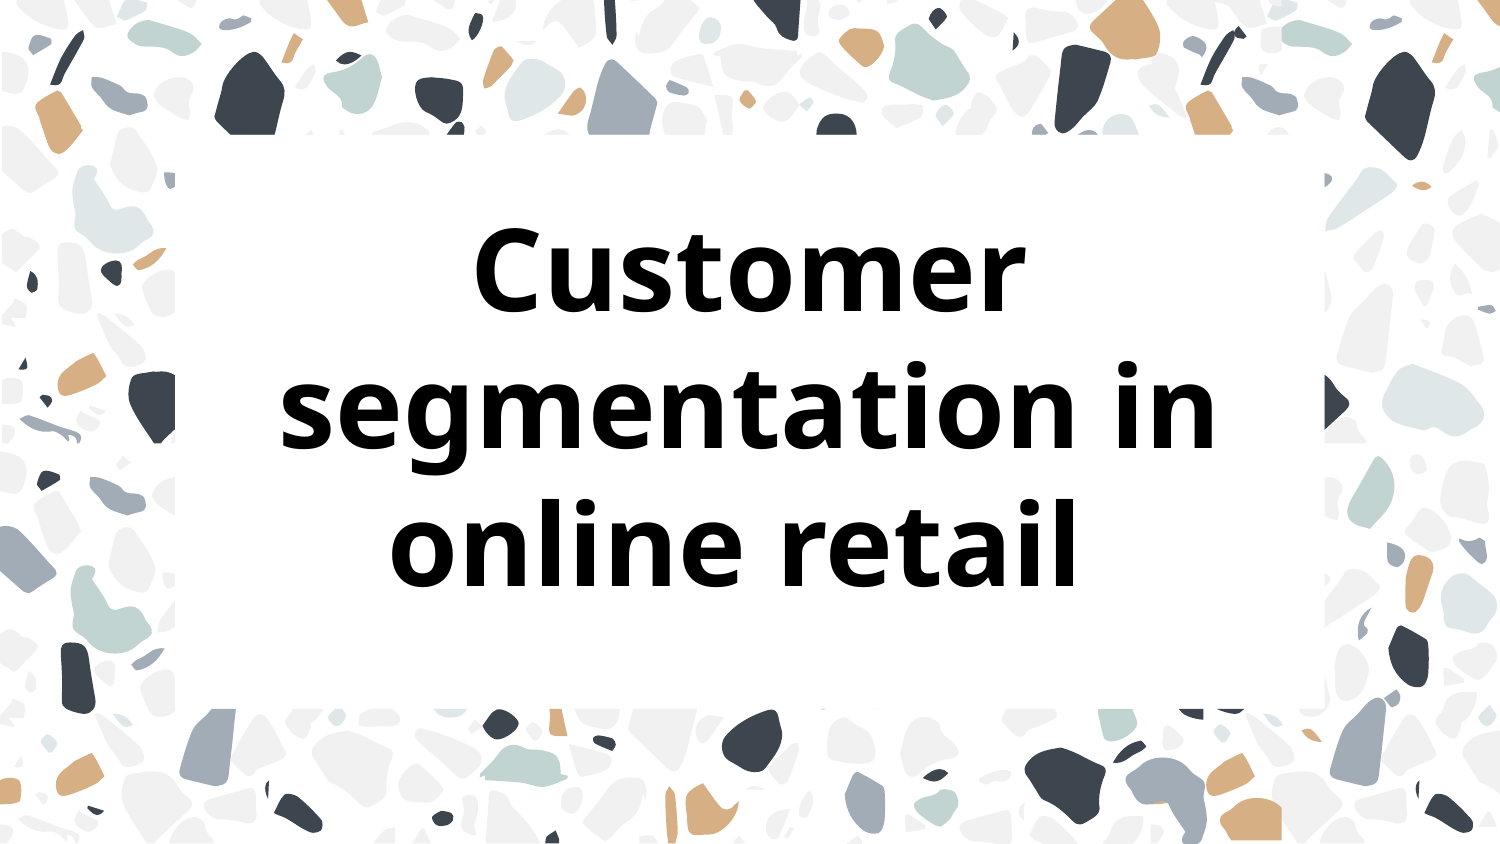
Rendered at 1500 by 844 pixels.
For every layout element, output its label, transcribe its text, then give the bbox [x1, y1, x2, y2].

title Customer segmentation in online retail [263, 152, 1237, 625]
text_box [175, 134, 1325, 709]
